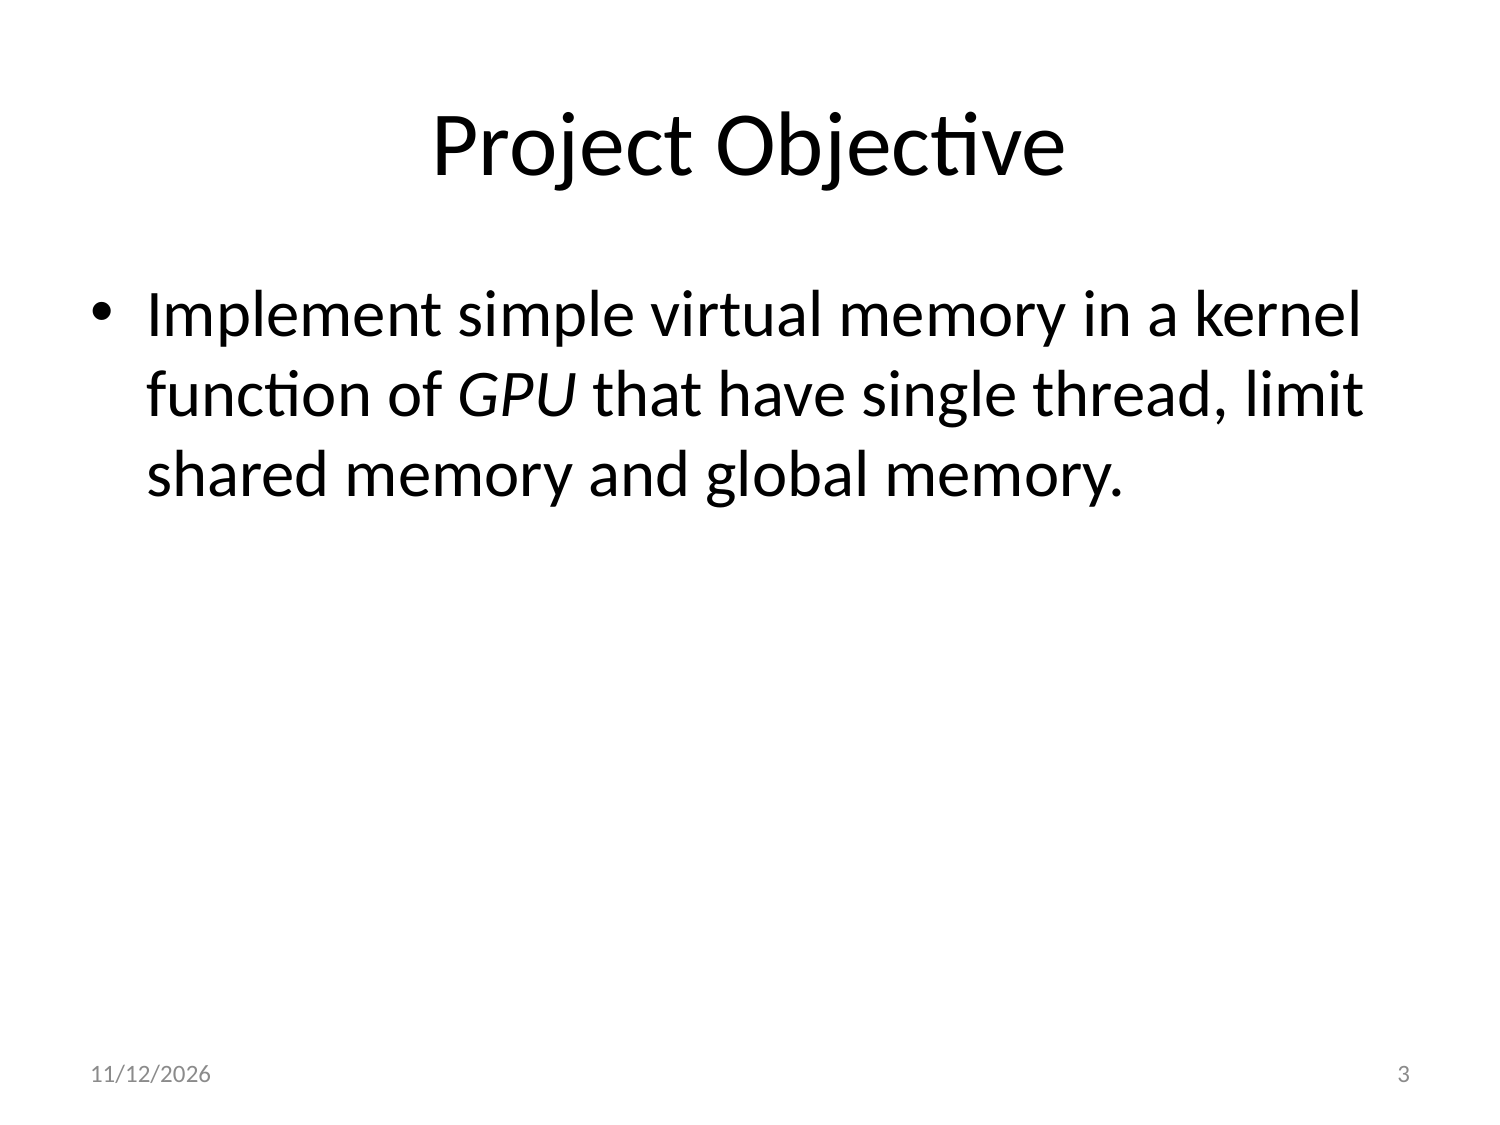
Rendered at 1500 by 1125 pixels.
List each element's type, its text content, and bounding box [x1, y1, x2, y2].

list Implement simple virtual memory in a kernel function of GPU that have single thread, limit shared memory and global memory. [75, 262, 1425, 1005]
title Project Objective [75, 45, 1425, 233]
slide_number 3 [1074, 1042, 1425, 1103]
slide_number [75, 1042, 425, 1103]
